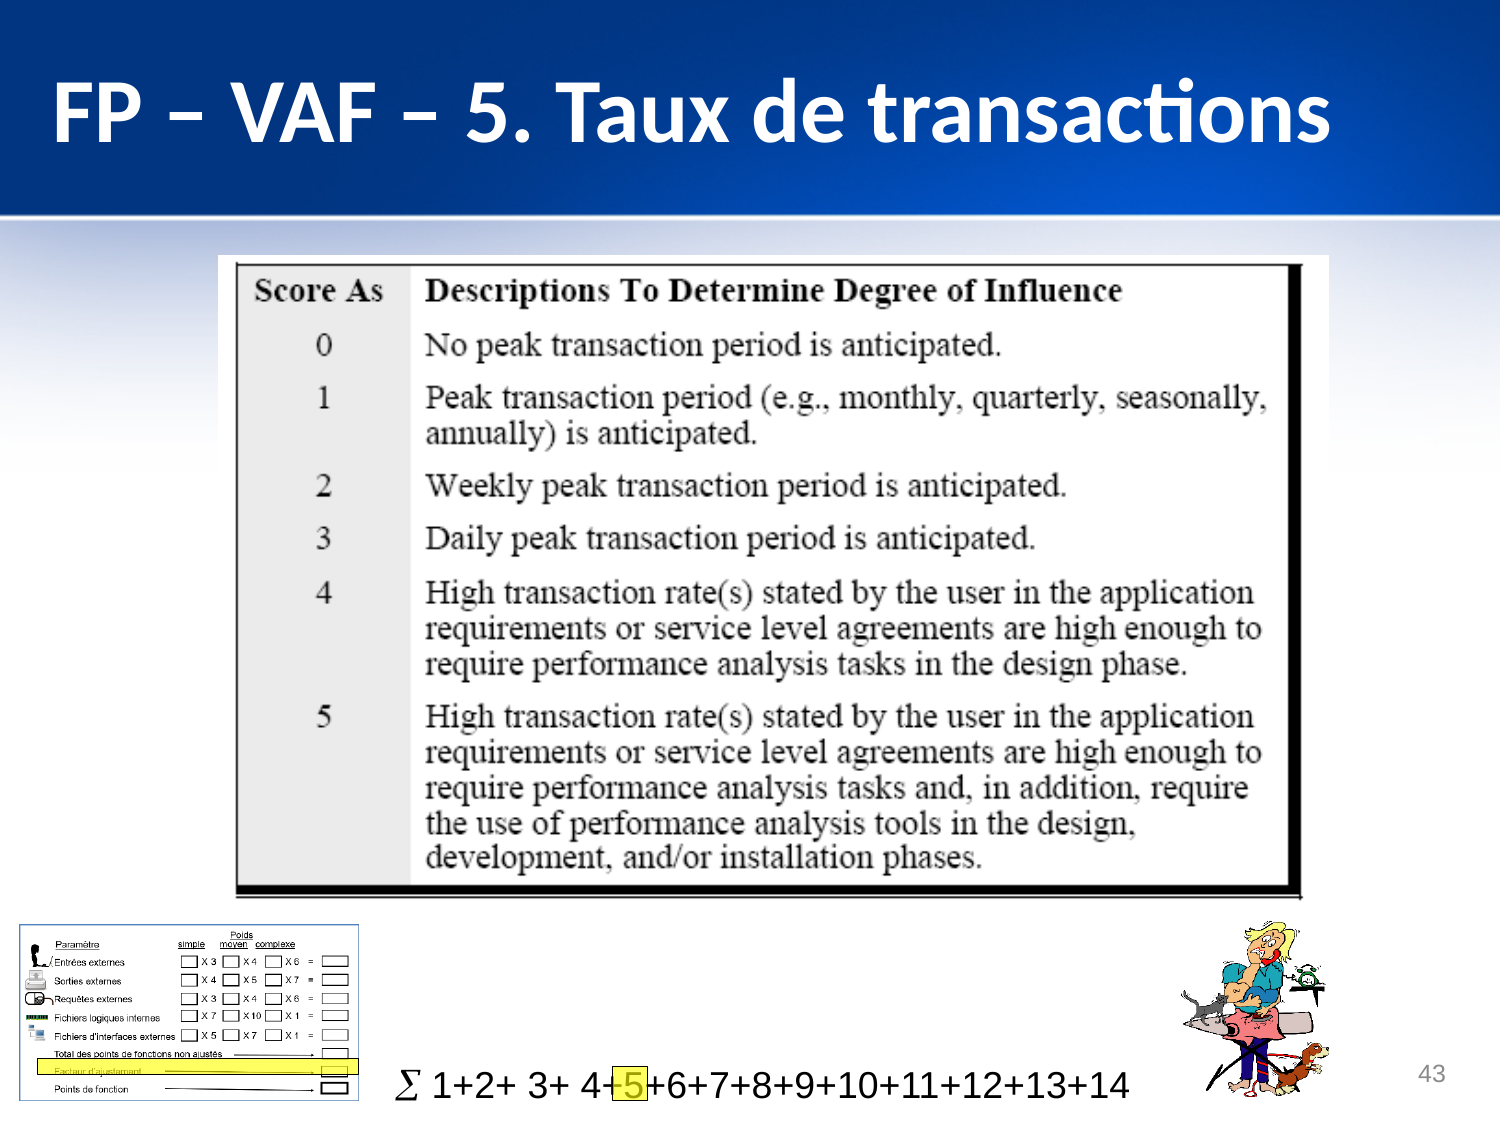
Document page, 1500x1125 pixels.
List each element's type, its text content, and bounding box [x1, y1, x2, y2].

picture [0, 0, 1500, 1125]
slide_number 43 [1331, 1042, 1462, 1103]
text_box  1+2+ 3+ 4+5+6+7+8+9+10+11+12+13+14 [380, 1053, 1146, 1113]
title FP – VAF – 5. Taux de transactions [37, 12, 1400, 200]
text_box [610, 1065, 649, 1102]
slide_number 43 [1111, 1042, 1179, 1103]
